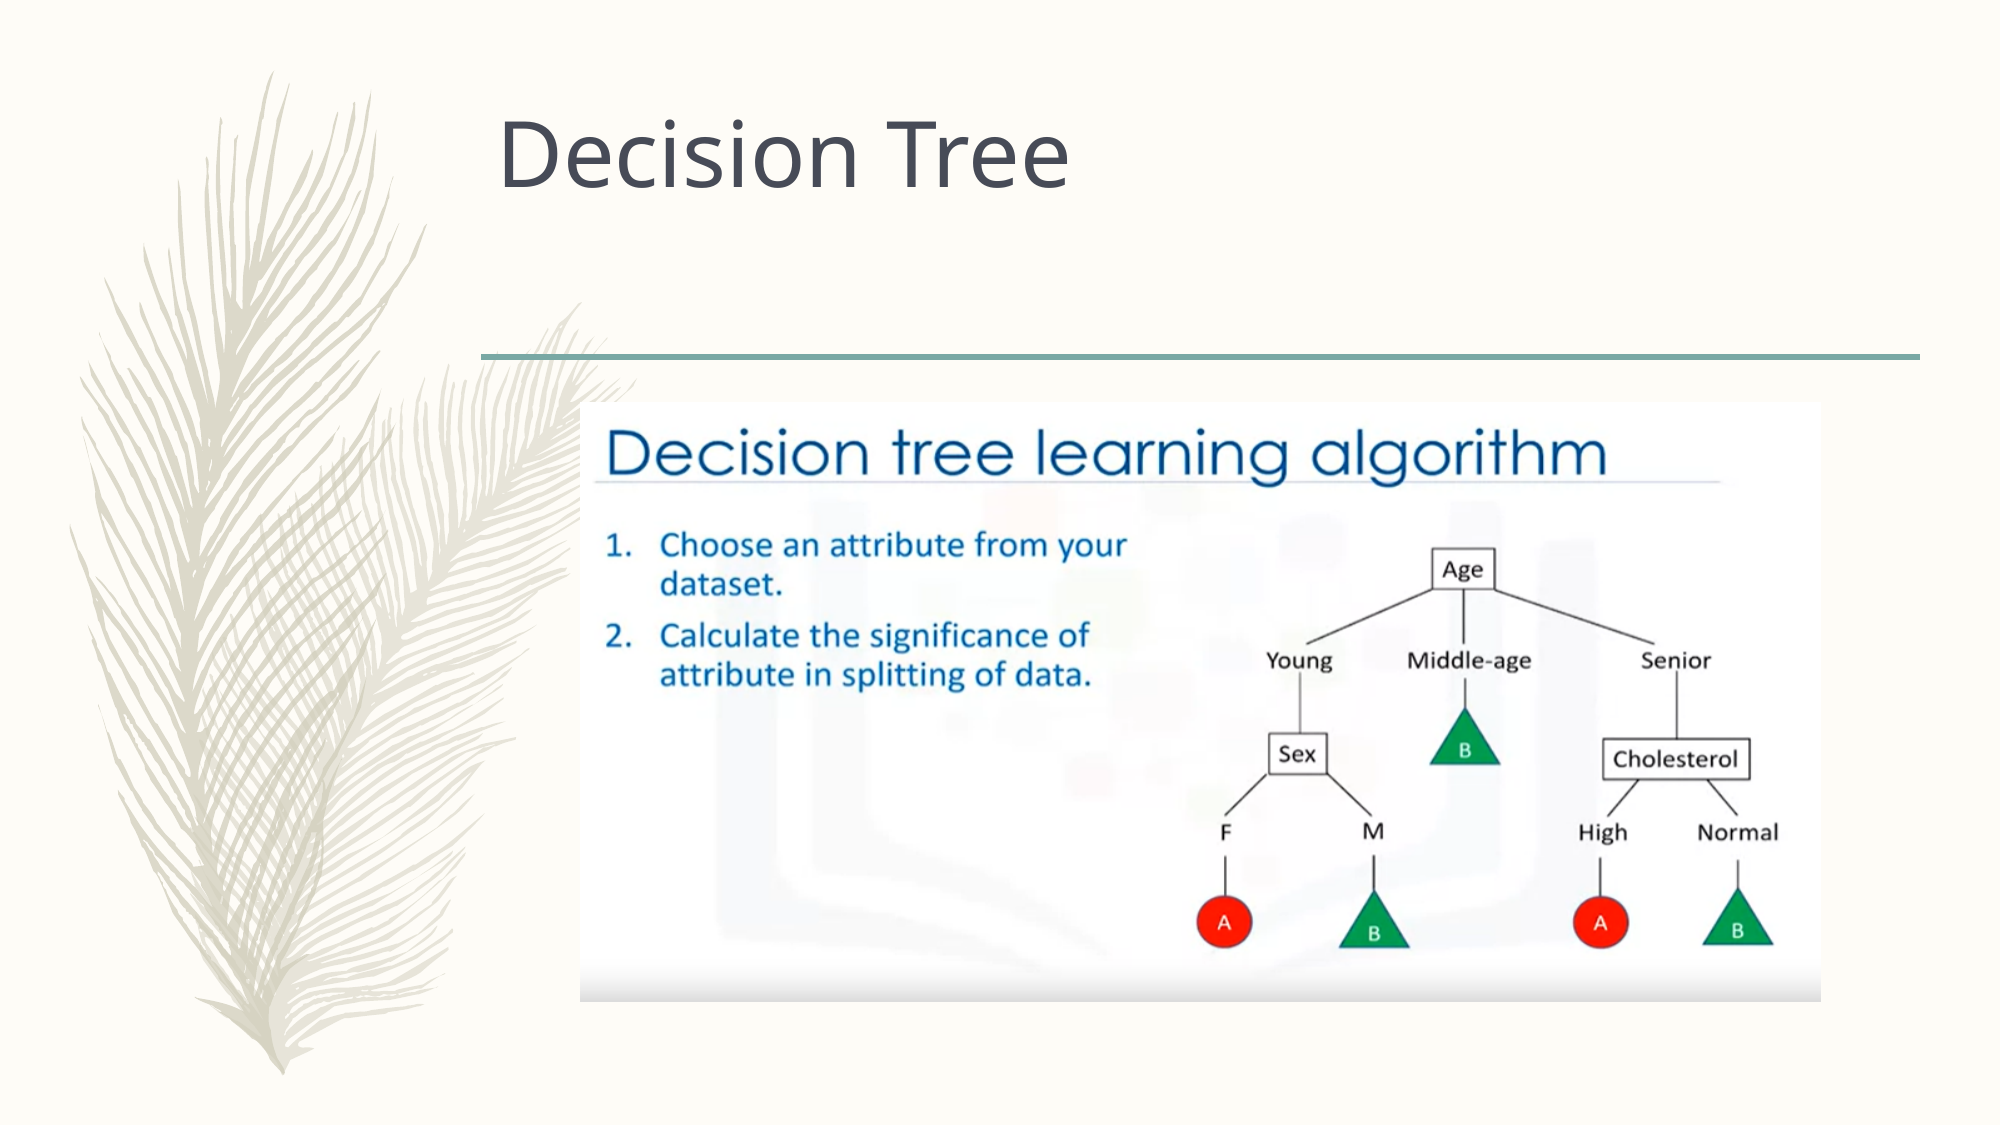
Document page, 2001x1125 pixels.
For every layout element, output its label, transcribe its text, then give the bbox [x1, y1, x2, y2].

title Decision Tree [481, 93, 1920, 350]
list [580, 402, 1821, 1003]
